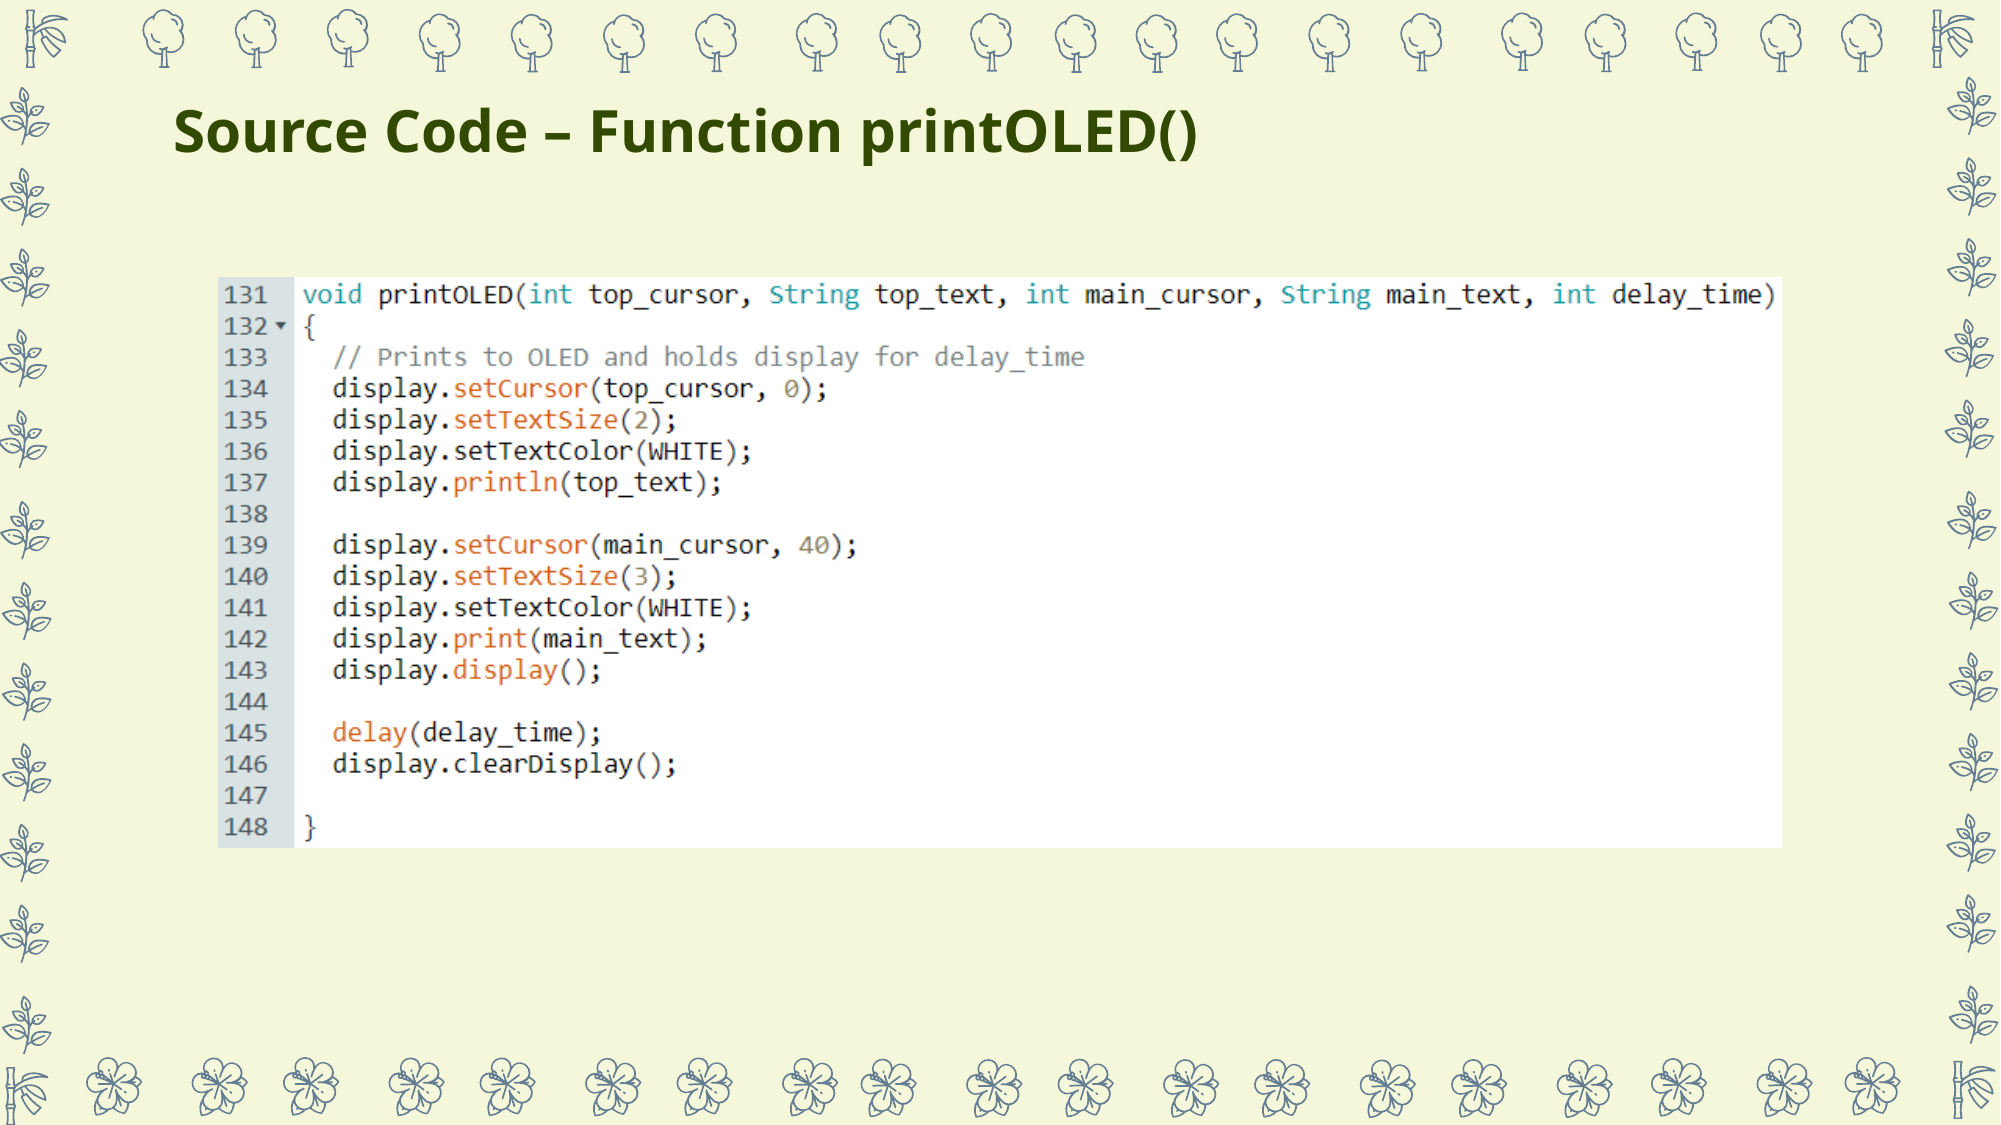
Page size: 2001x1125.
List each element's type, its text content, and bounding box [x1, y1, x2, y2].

title Source Code – Function printOLED() [158, 79, 1569, 209]
picture [218, 277, 1782, 848]
